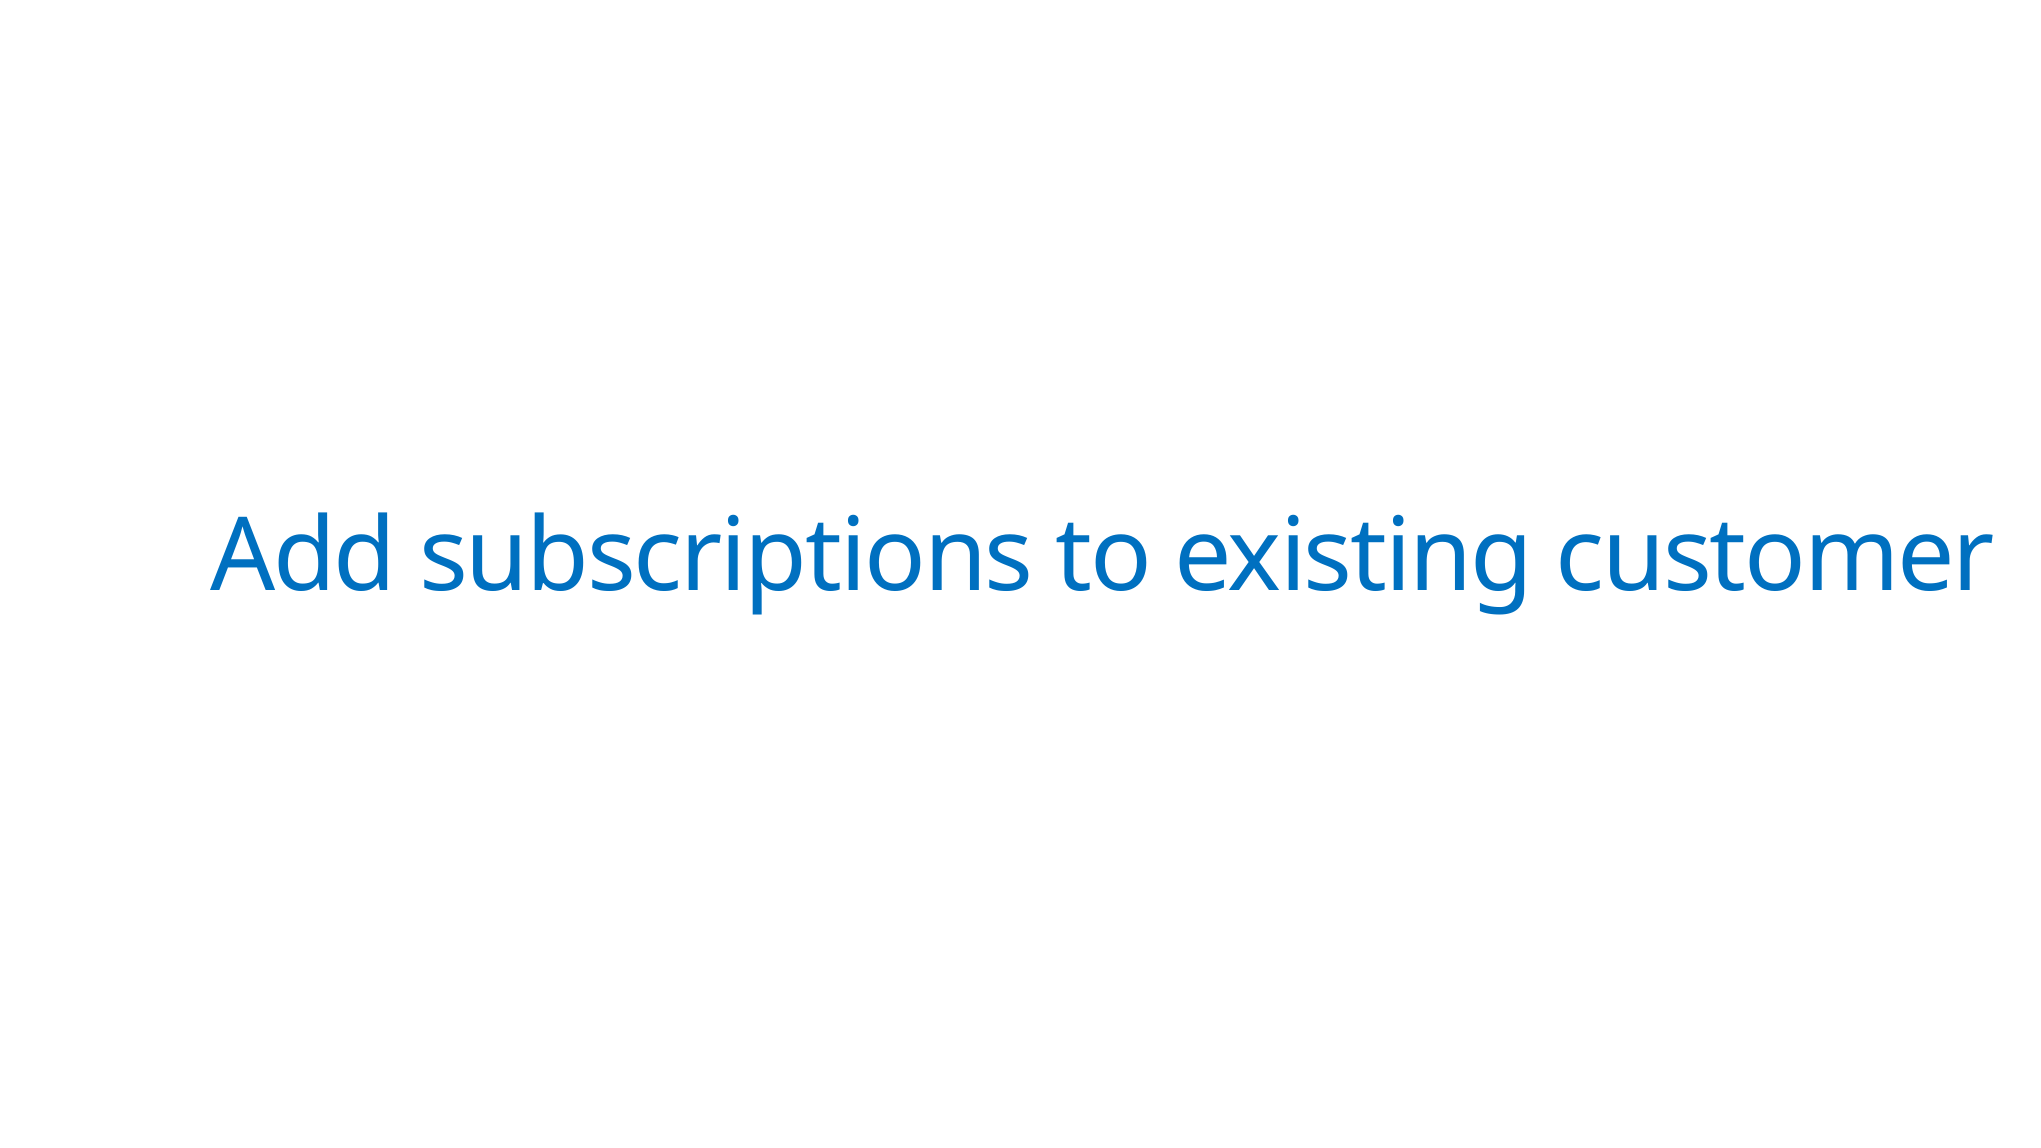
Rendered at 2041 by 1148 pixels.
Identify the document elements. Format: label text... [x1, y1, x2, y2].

list Add subscriptions to existing customer [186, 487, 2040, 632]
